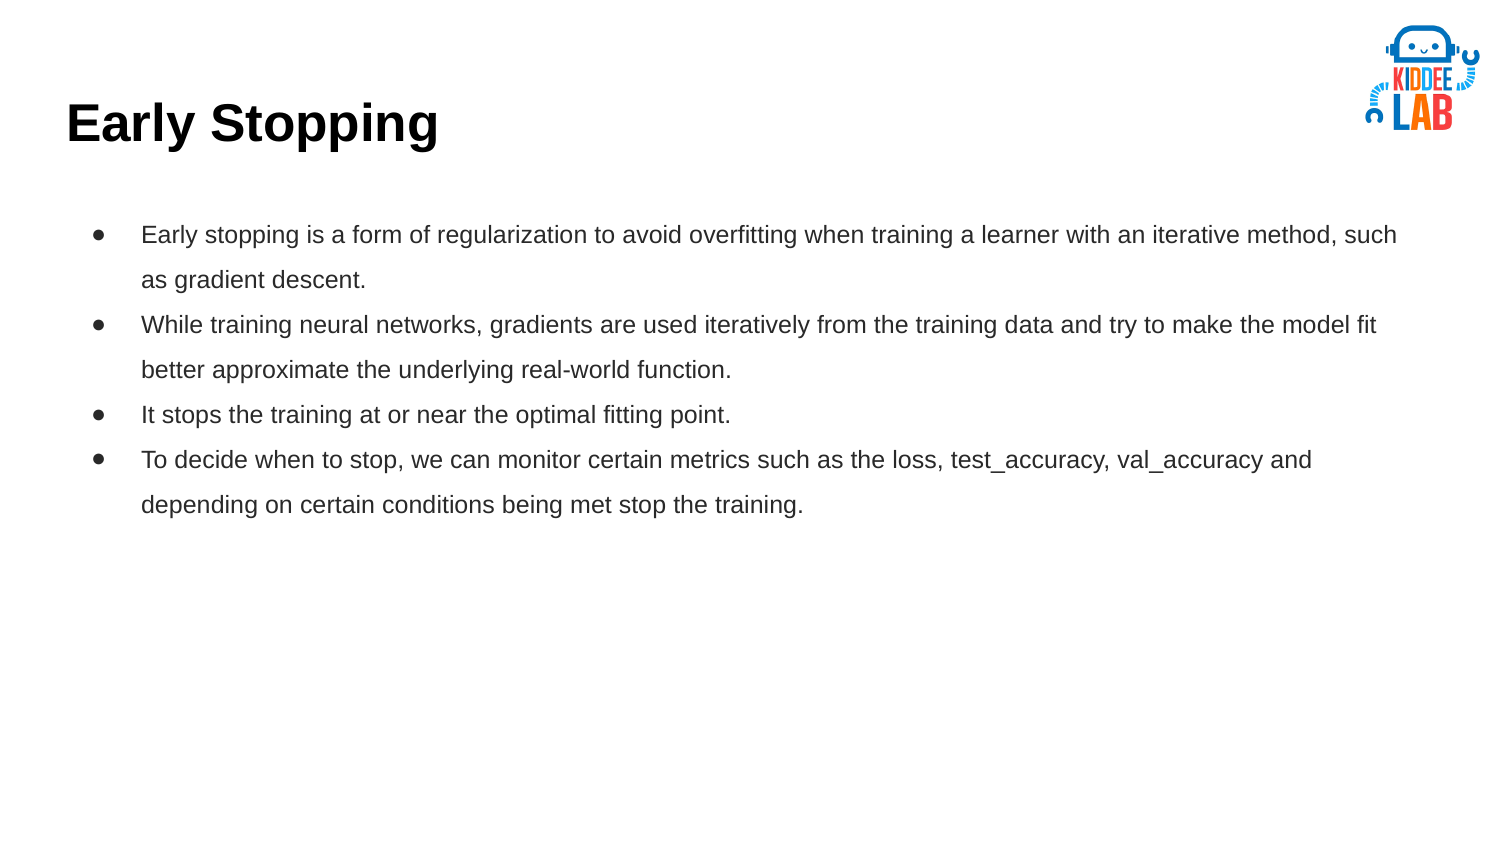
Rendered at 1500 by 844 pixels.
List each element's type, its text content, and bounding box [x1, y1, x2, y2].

picture [1363, 19, 1481, 137]
list Early stopping is a form of regularization to avoid overfitting when training a learner with an iterative method, such as gradient descent. While training neural networks, gradients are used iteratively from the training data and try to make the model fit better approximate the underlying real-world function. It stops the training at or near the optimal fitting point. To decide when to stop, we can monitor certain metrics such as the loss, test_accuracy, val_accuracy and depending on certain conditions being met stop the training. [51, 189, 1449, 750]
title Early Stopping [51, 72, 1449, 167]
